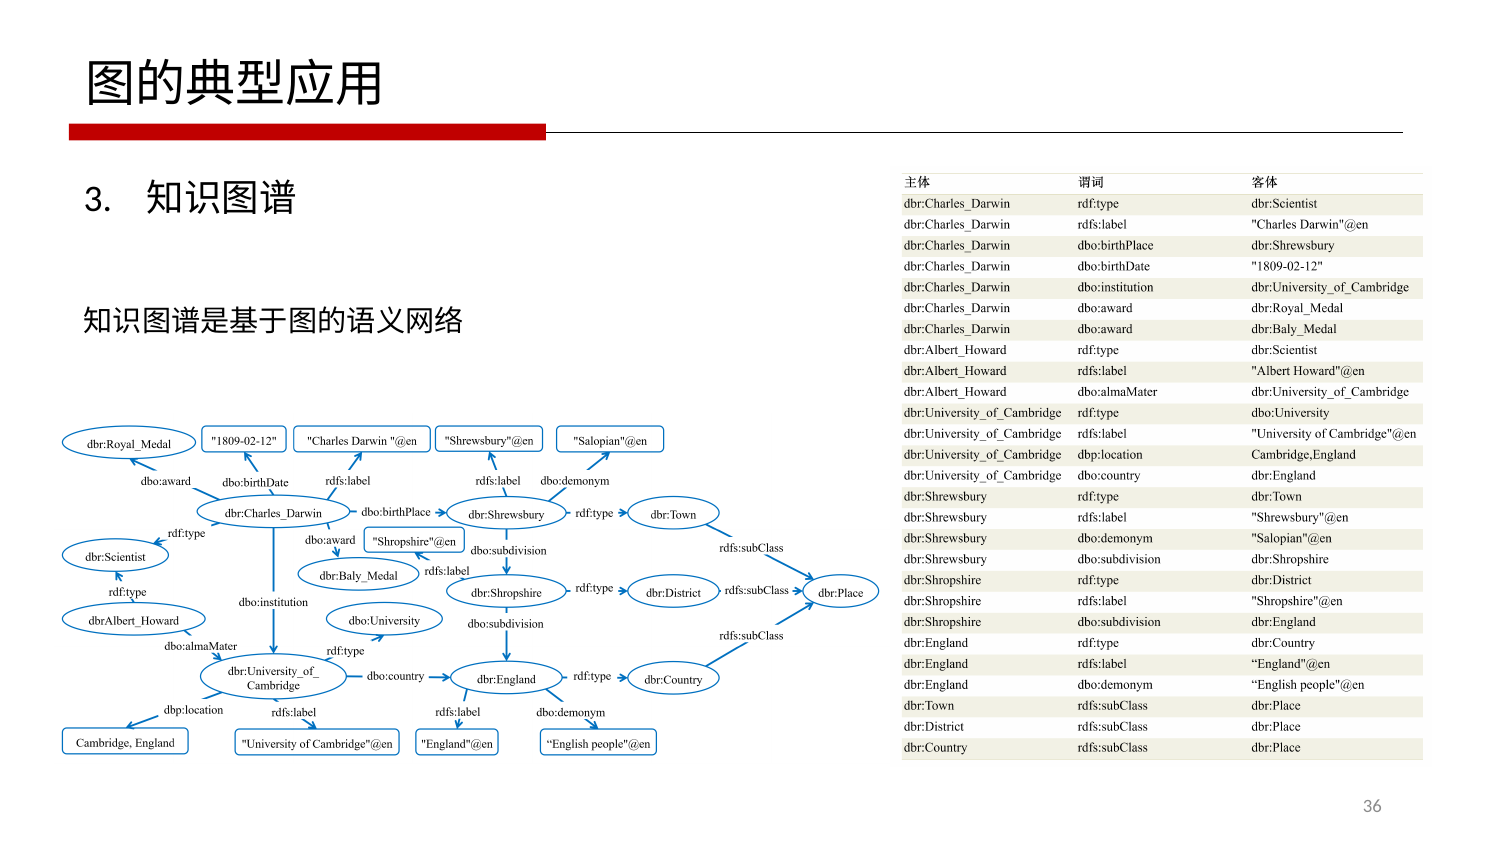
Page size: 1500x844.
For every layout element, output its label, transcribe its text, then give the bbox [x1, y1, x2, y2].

picture [54, 166, 1432, 767]
text_box 3. 知识图谱 [68, 166, 340, 227]
text_box 图的典型应用 [70, 43, 401, 119]
text_box [68, 123, 547, 132]
text_box 知识图谱是基于图的语义网络 [68, 295, 531, 345]
slide_number 36 [1059, 782, 1397, 827]
text_box [68, 133, 547, 142]
